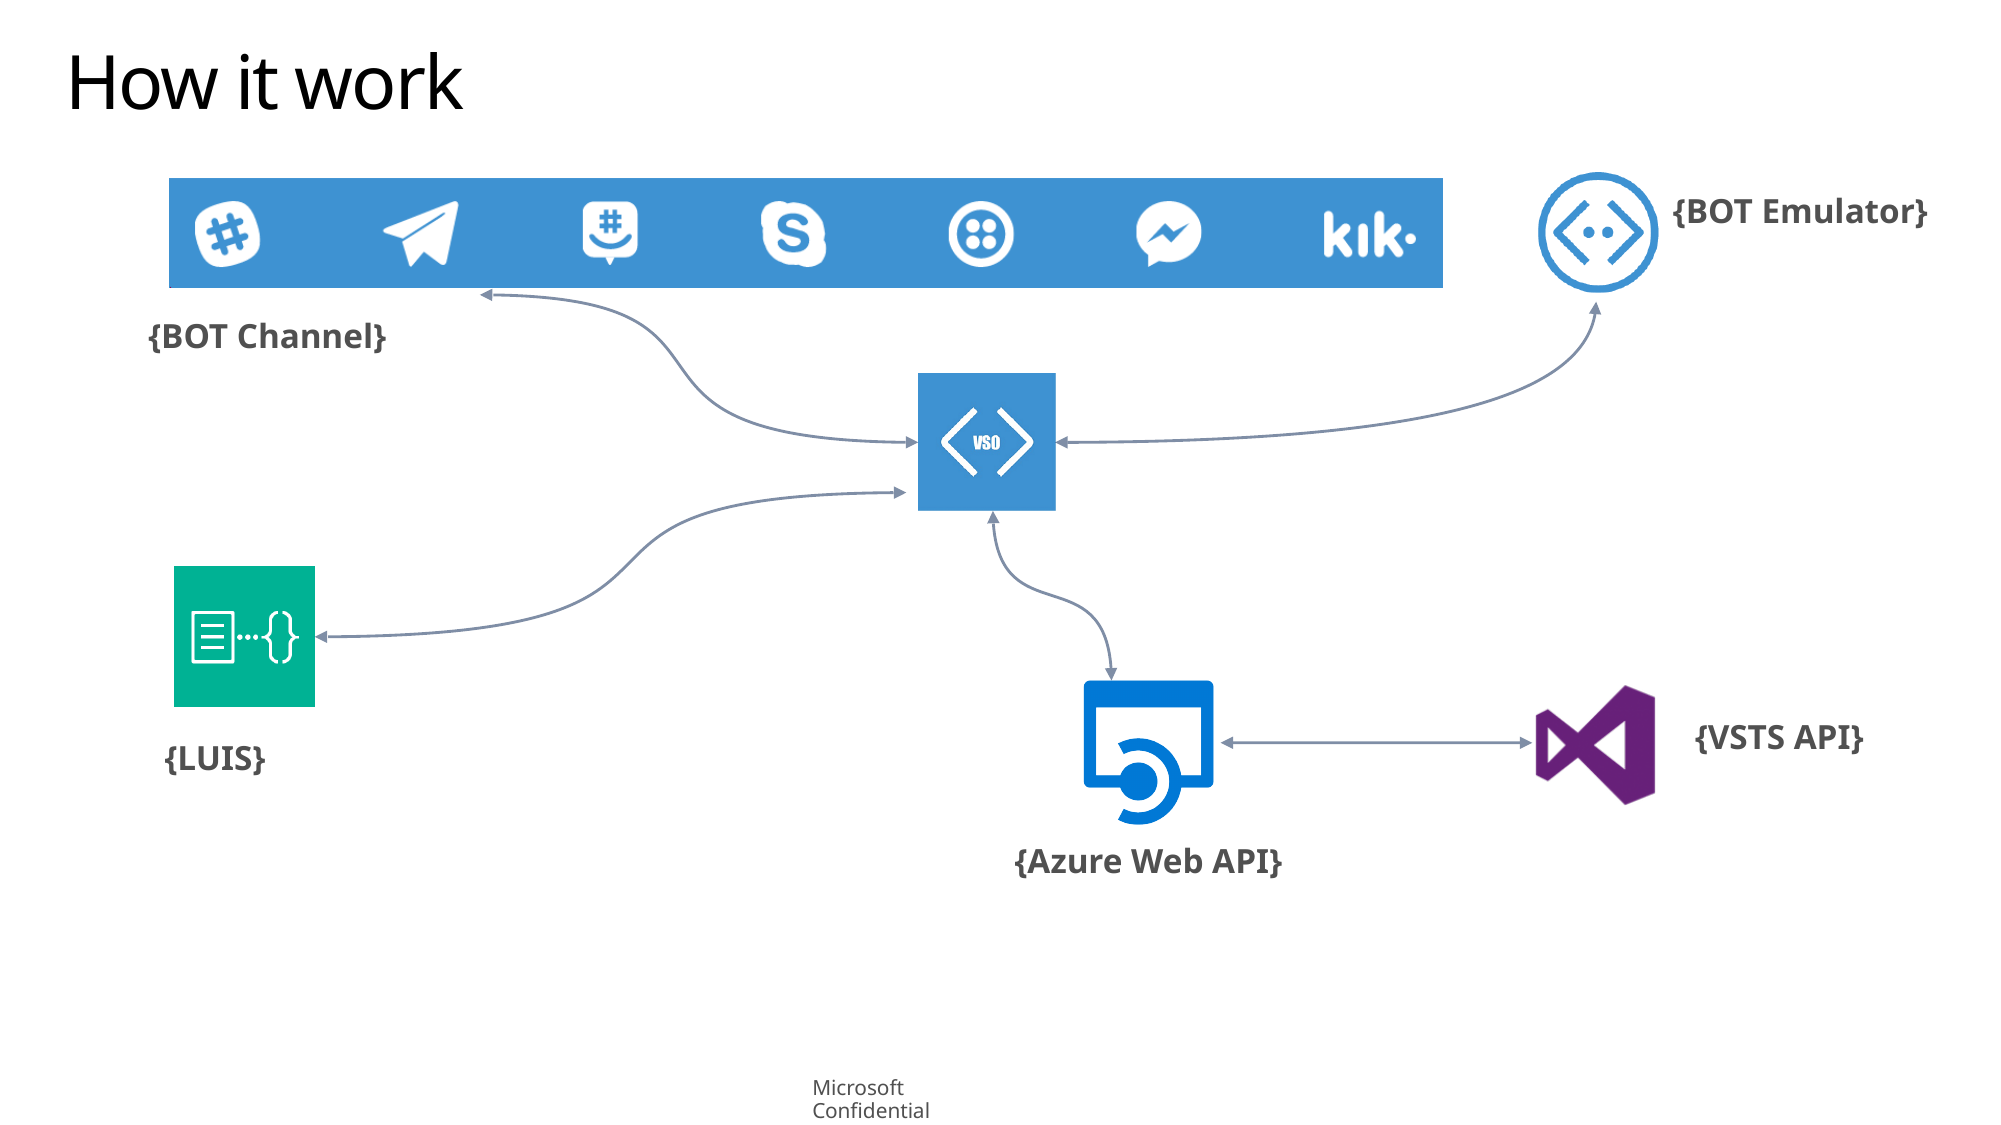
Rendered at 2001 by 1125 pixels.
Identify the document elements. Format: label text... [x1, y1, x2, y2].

text_box Microsoft Confidential [782, 1055, 1050, 1125]
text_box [1220, 742, 1533, 746]
picture [917, 373, 1056, 512]
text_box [479, 294, 919, 443]
picture [1522, 161, 1671, 302]
text_box {Azure Web API} [984, 826, 1313, 899]
text_box {BOT Emulator} [1671, 177, 1958, 249]
text_box {BOT Channel} [118, 301, 417, 374]
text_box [314, 492, 907, 638]
text_box {VSTS API} [1665, 702, 1895, 775]
picture [174, 566, 315, 707]
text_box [1054, 301, 1597, 443]
picture [1076, 680, 1221, 825]
title How it work [41, 29, 1954, 178]
picture [169, 176, 1443, 288]
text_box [967, 536, 1138, 656]
text_box {LUIS} [134, 724, 296, 796]
picture [1531, 672, 1661, 813]
